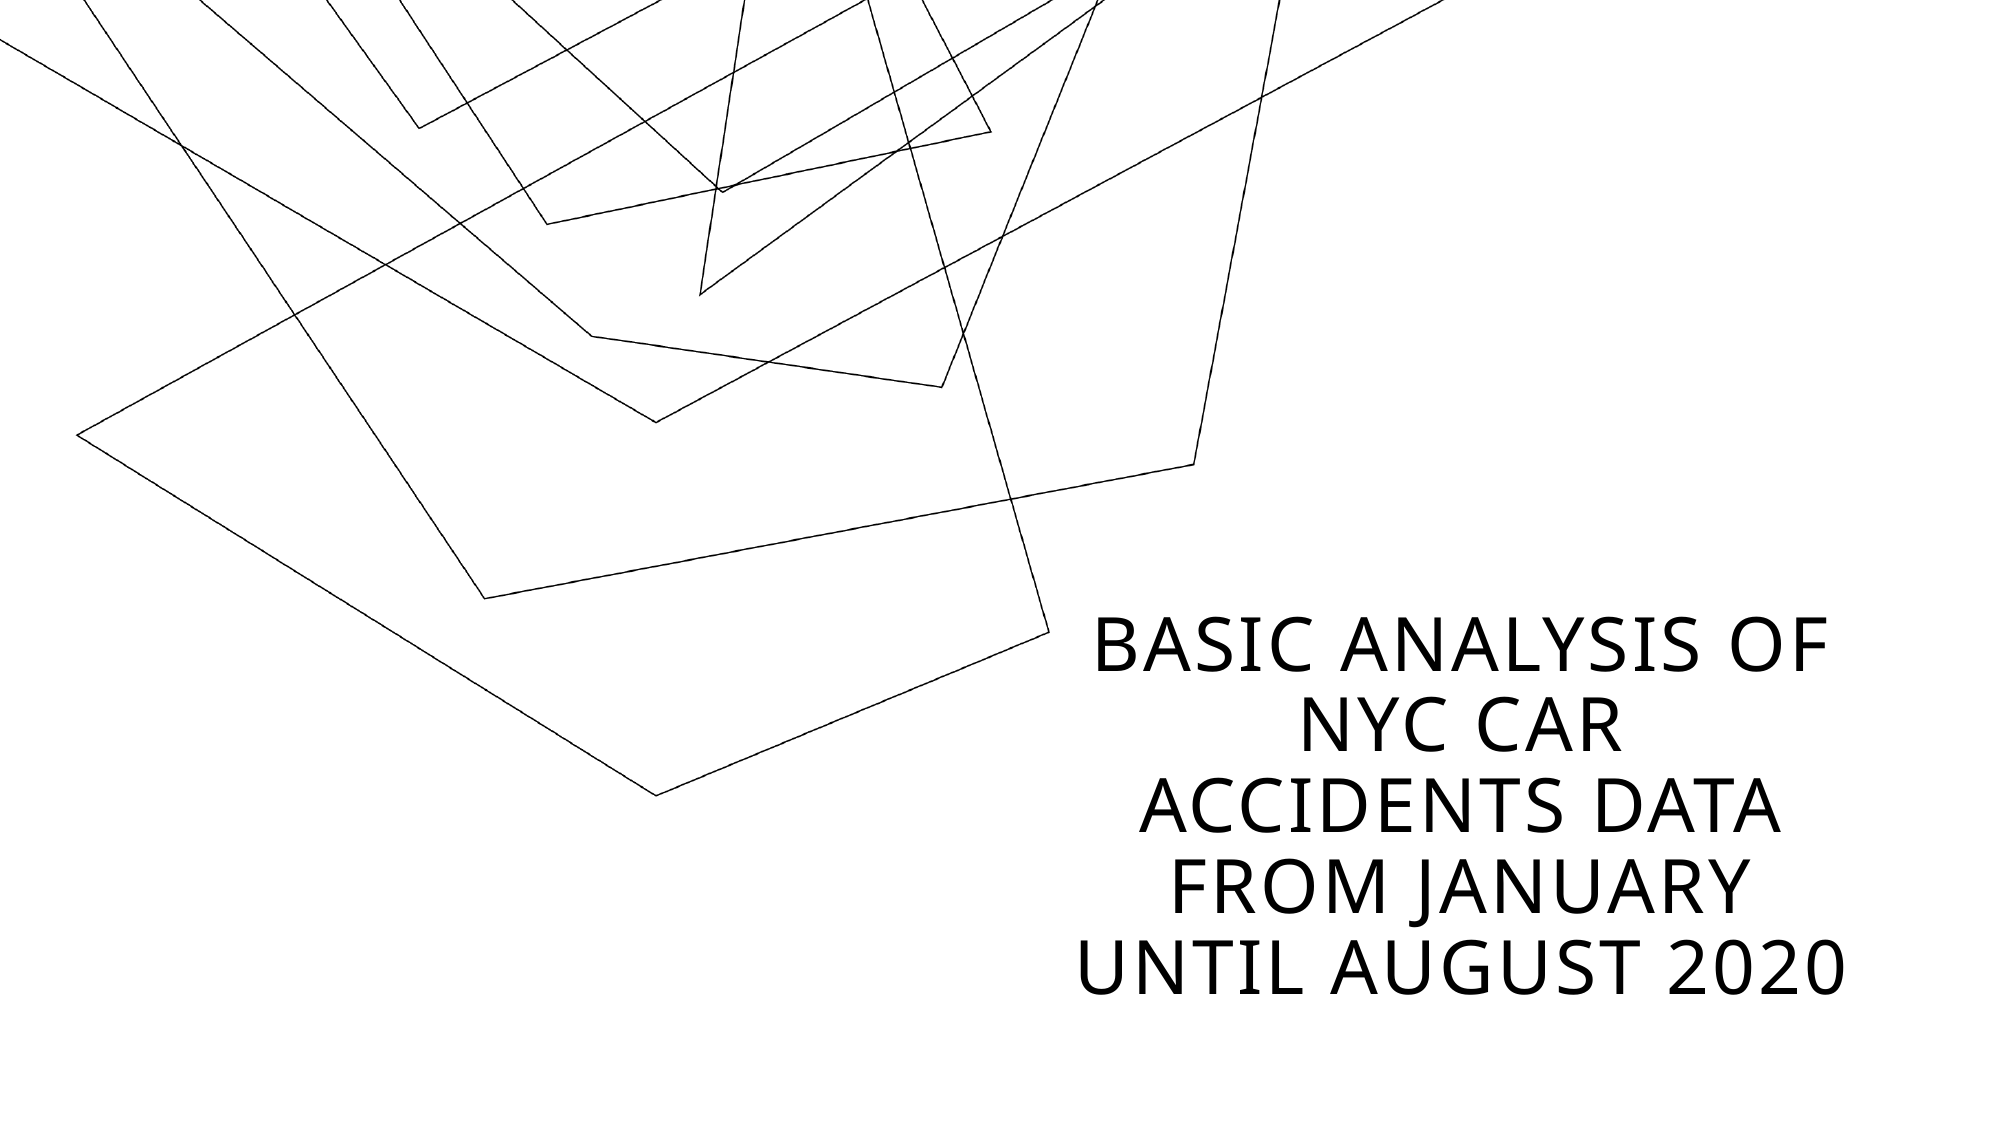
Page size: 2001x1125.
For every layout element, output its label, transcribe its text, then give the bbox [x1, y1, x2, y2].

picture [0, 0, 1557, 830]
title Basic analysis of NYC car accidents data from January until august 2020 [1056, 546, 1868, 1072]
